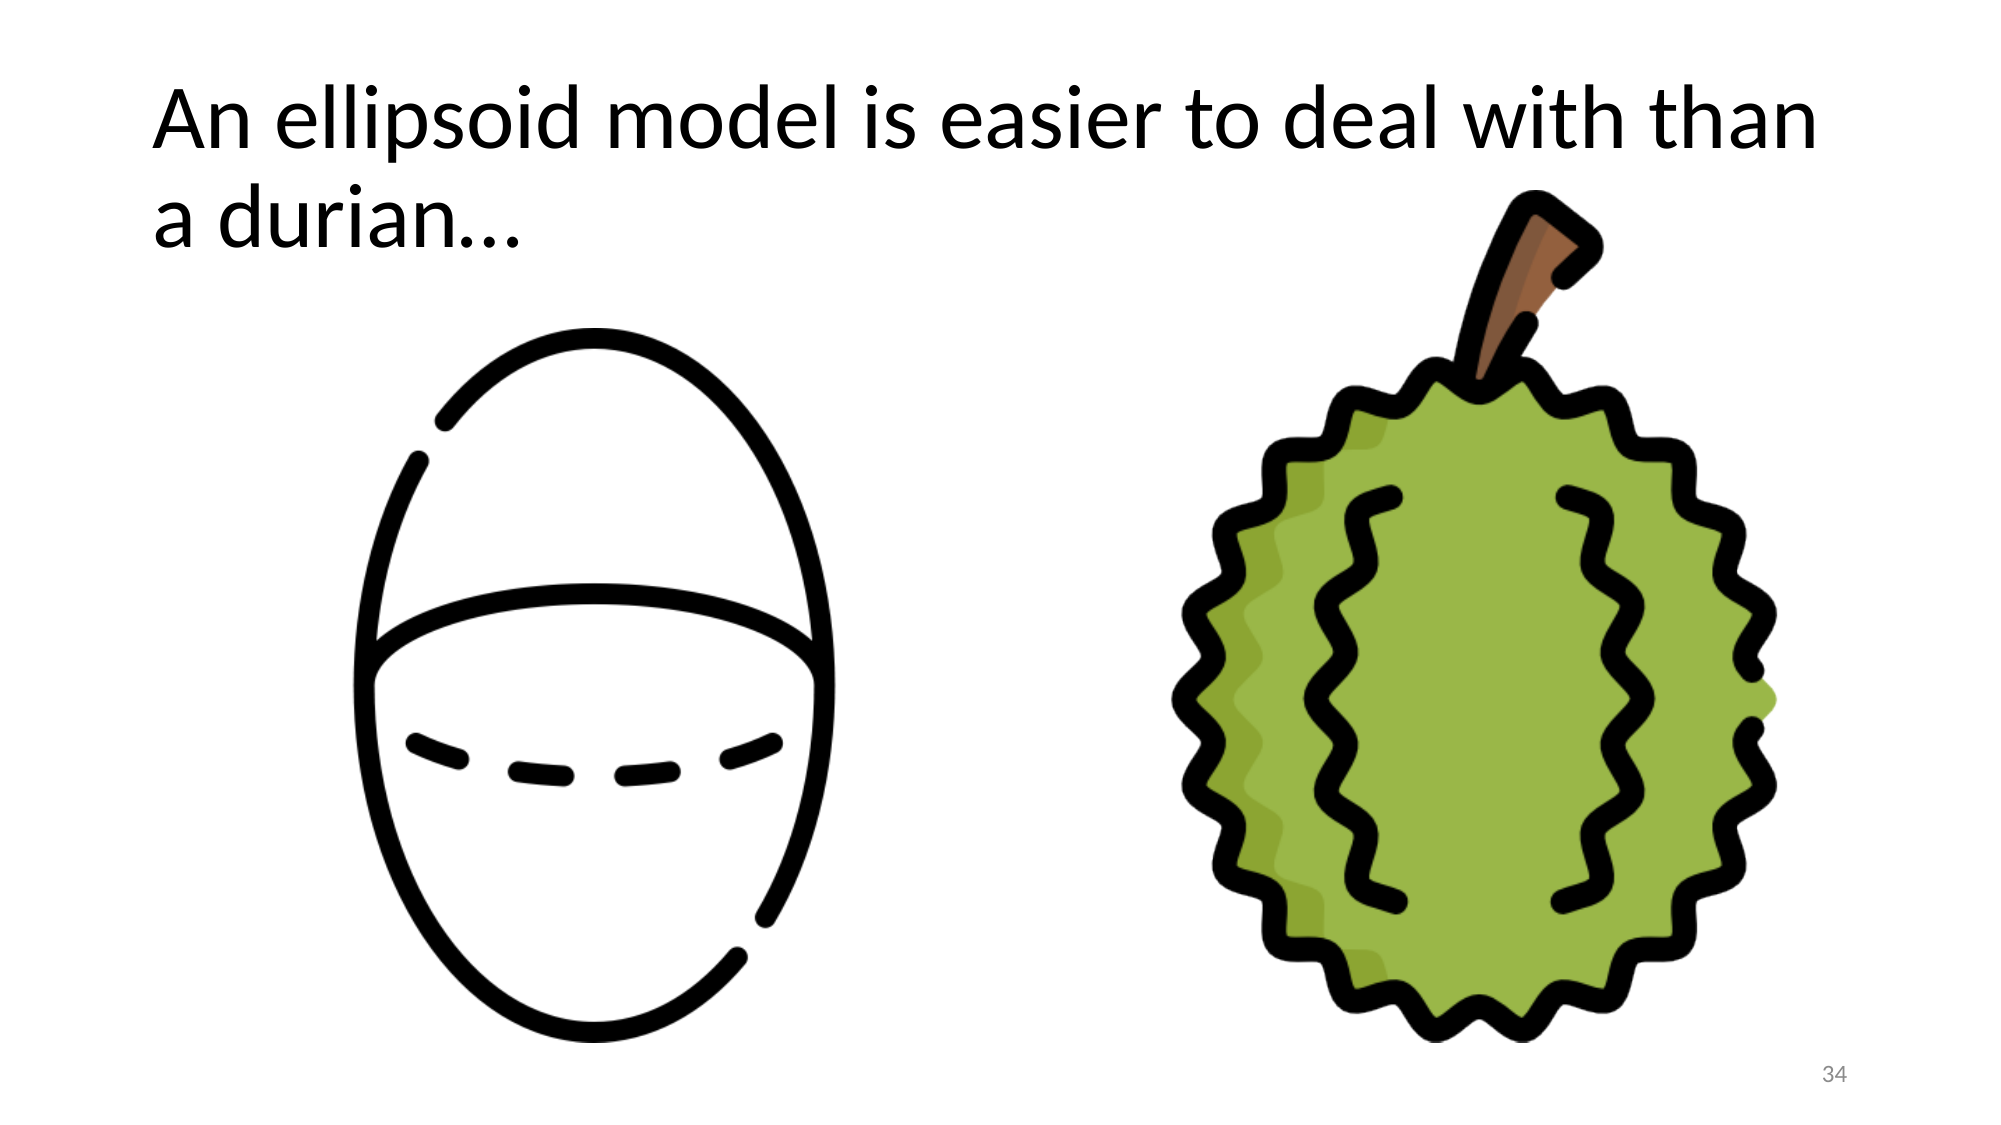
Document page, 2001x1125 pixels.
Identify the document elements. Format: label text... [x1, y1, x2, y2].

slide_number 34 [1412, 1043, 1863, 1103]
picture [237, 328, 952, 1043]
picture [1048, 190, 1901, 1043]
title An ellipsoid model is easier to deal with than a durian… [137, 59, 1863, 278]
